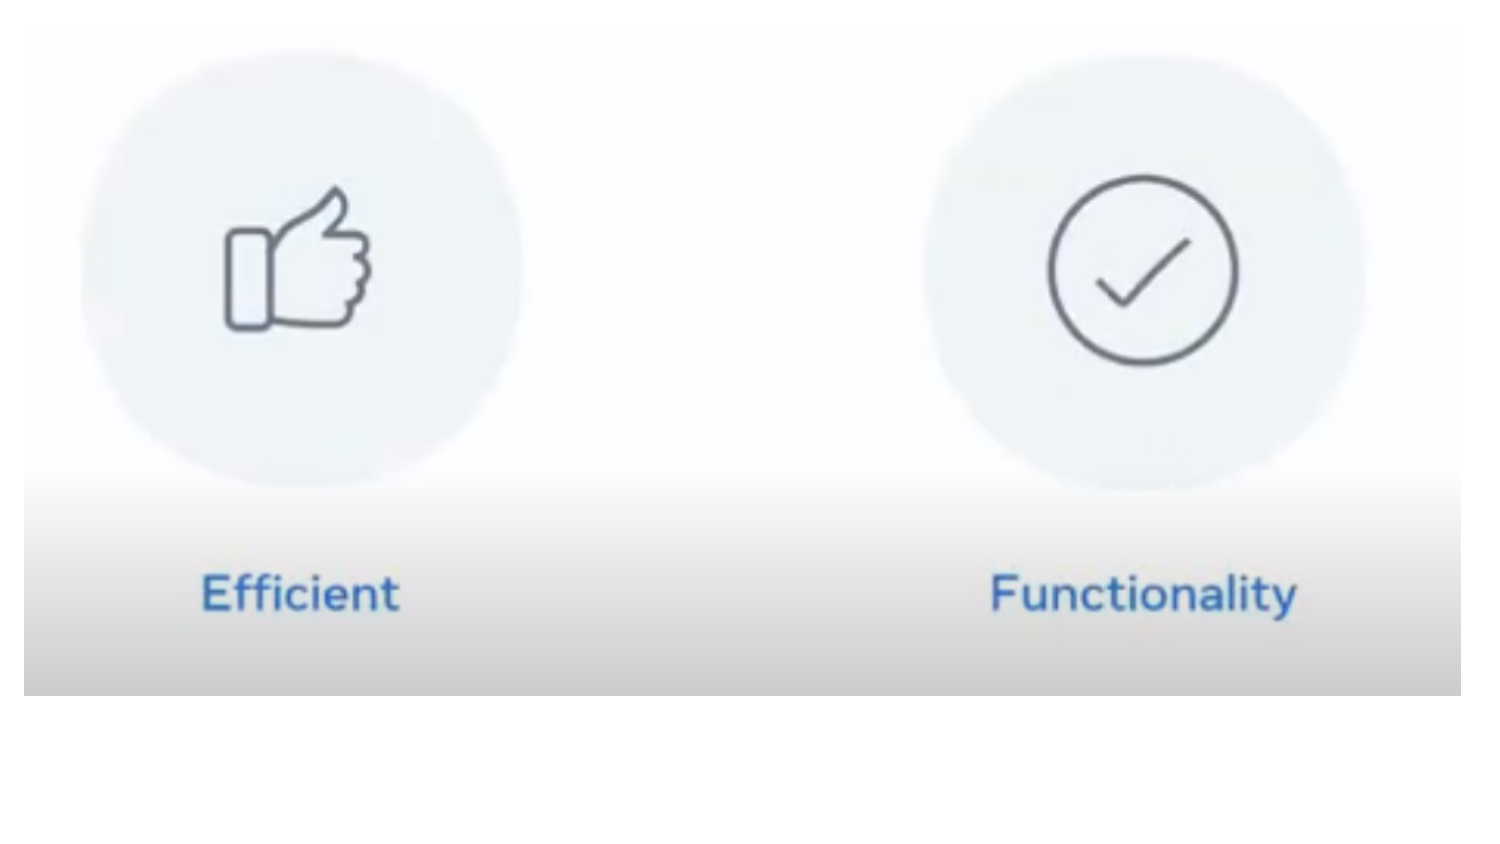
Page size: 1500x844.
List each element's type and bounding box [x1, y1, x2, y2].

picture [24, 24, 1462, 696]
